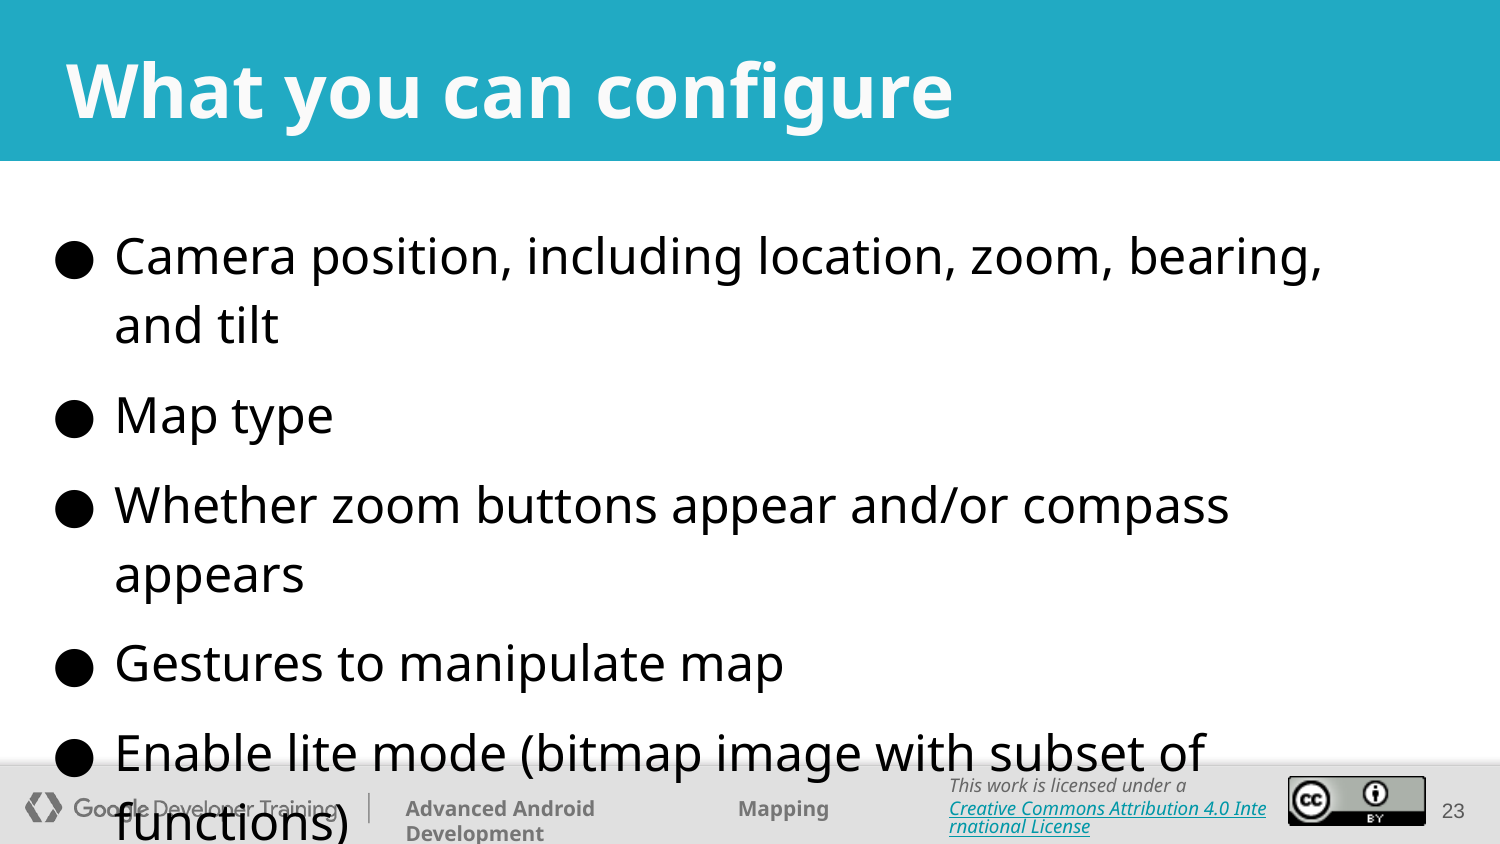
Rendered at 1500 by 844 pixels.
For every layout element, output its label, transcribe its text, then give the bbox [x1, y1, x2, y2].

title What you can configure [51, 28, 1449, 122]
picture [0, 161, 1500, 844]
slide_number ‹#› [1389, 777, 1480, 842]
list Camera position, including location, zoom, bearing, and tilt Map type Whether zoom buttons appear and/or compass appears Gestures to manipulate map Enable lite mode (bitmap image with subset of functions) [24, 200, 1423, 752]
